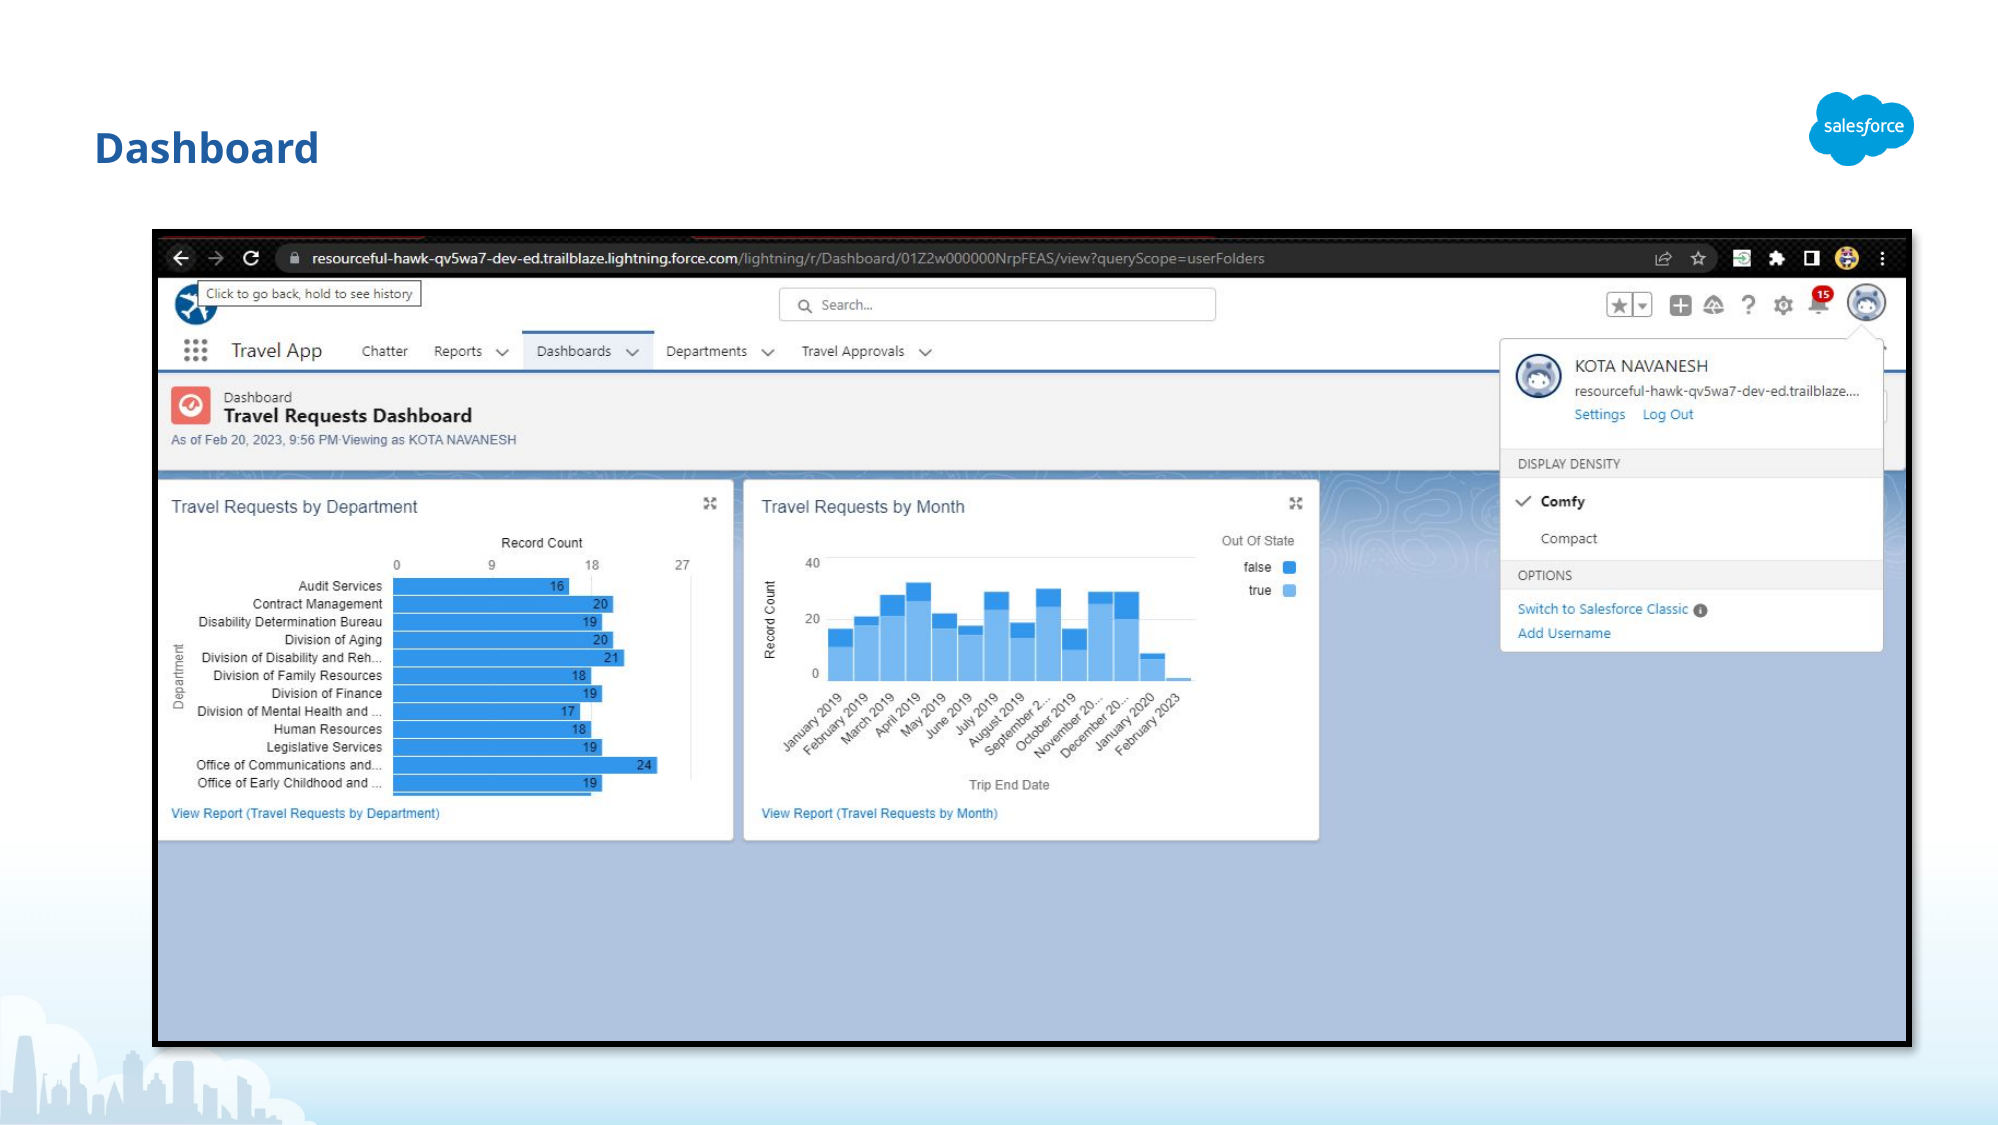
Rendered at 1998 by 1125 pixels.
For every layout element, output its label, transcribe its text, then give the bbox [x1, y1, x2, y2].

picture [0, 0, 1998, 1125]
title Dashboard [93, 9, 1907, 174]
